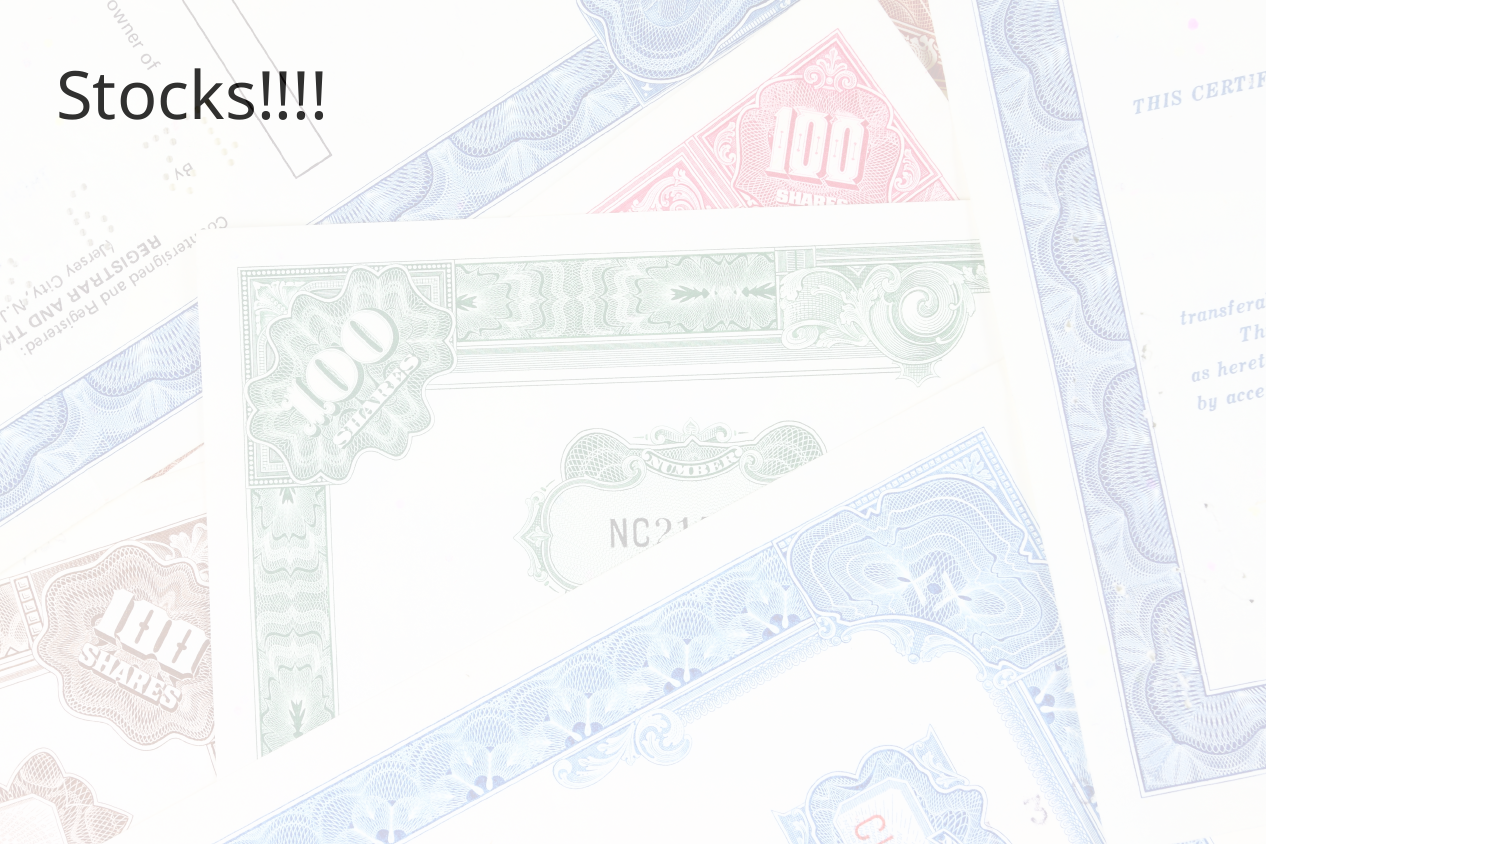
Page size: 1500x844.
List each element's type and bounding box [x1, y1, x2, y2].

picture [0, 0, 1266, 844]
